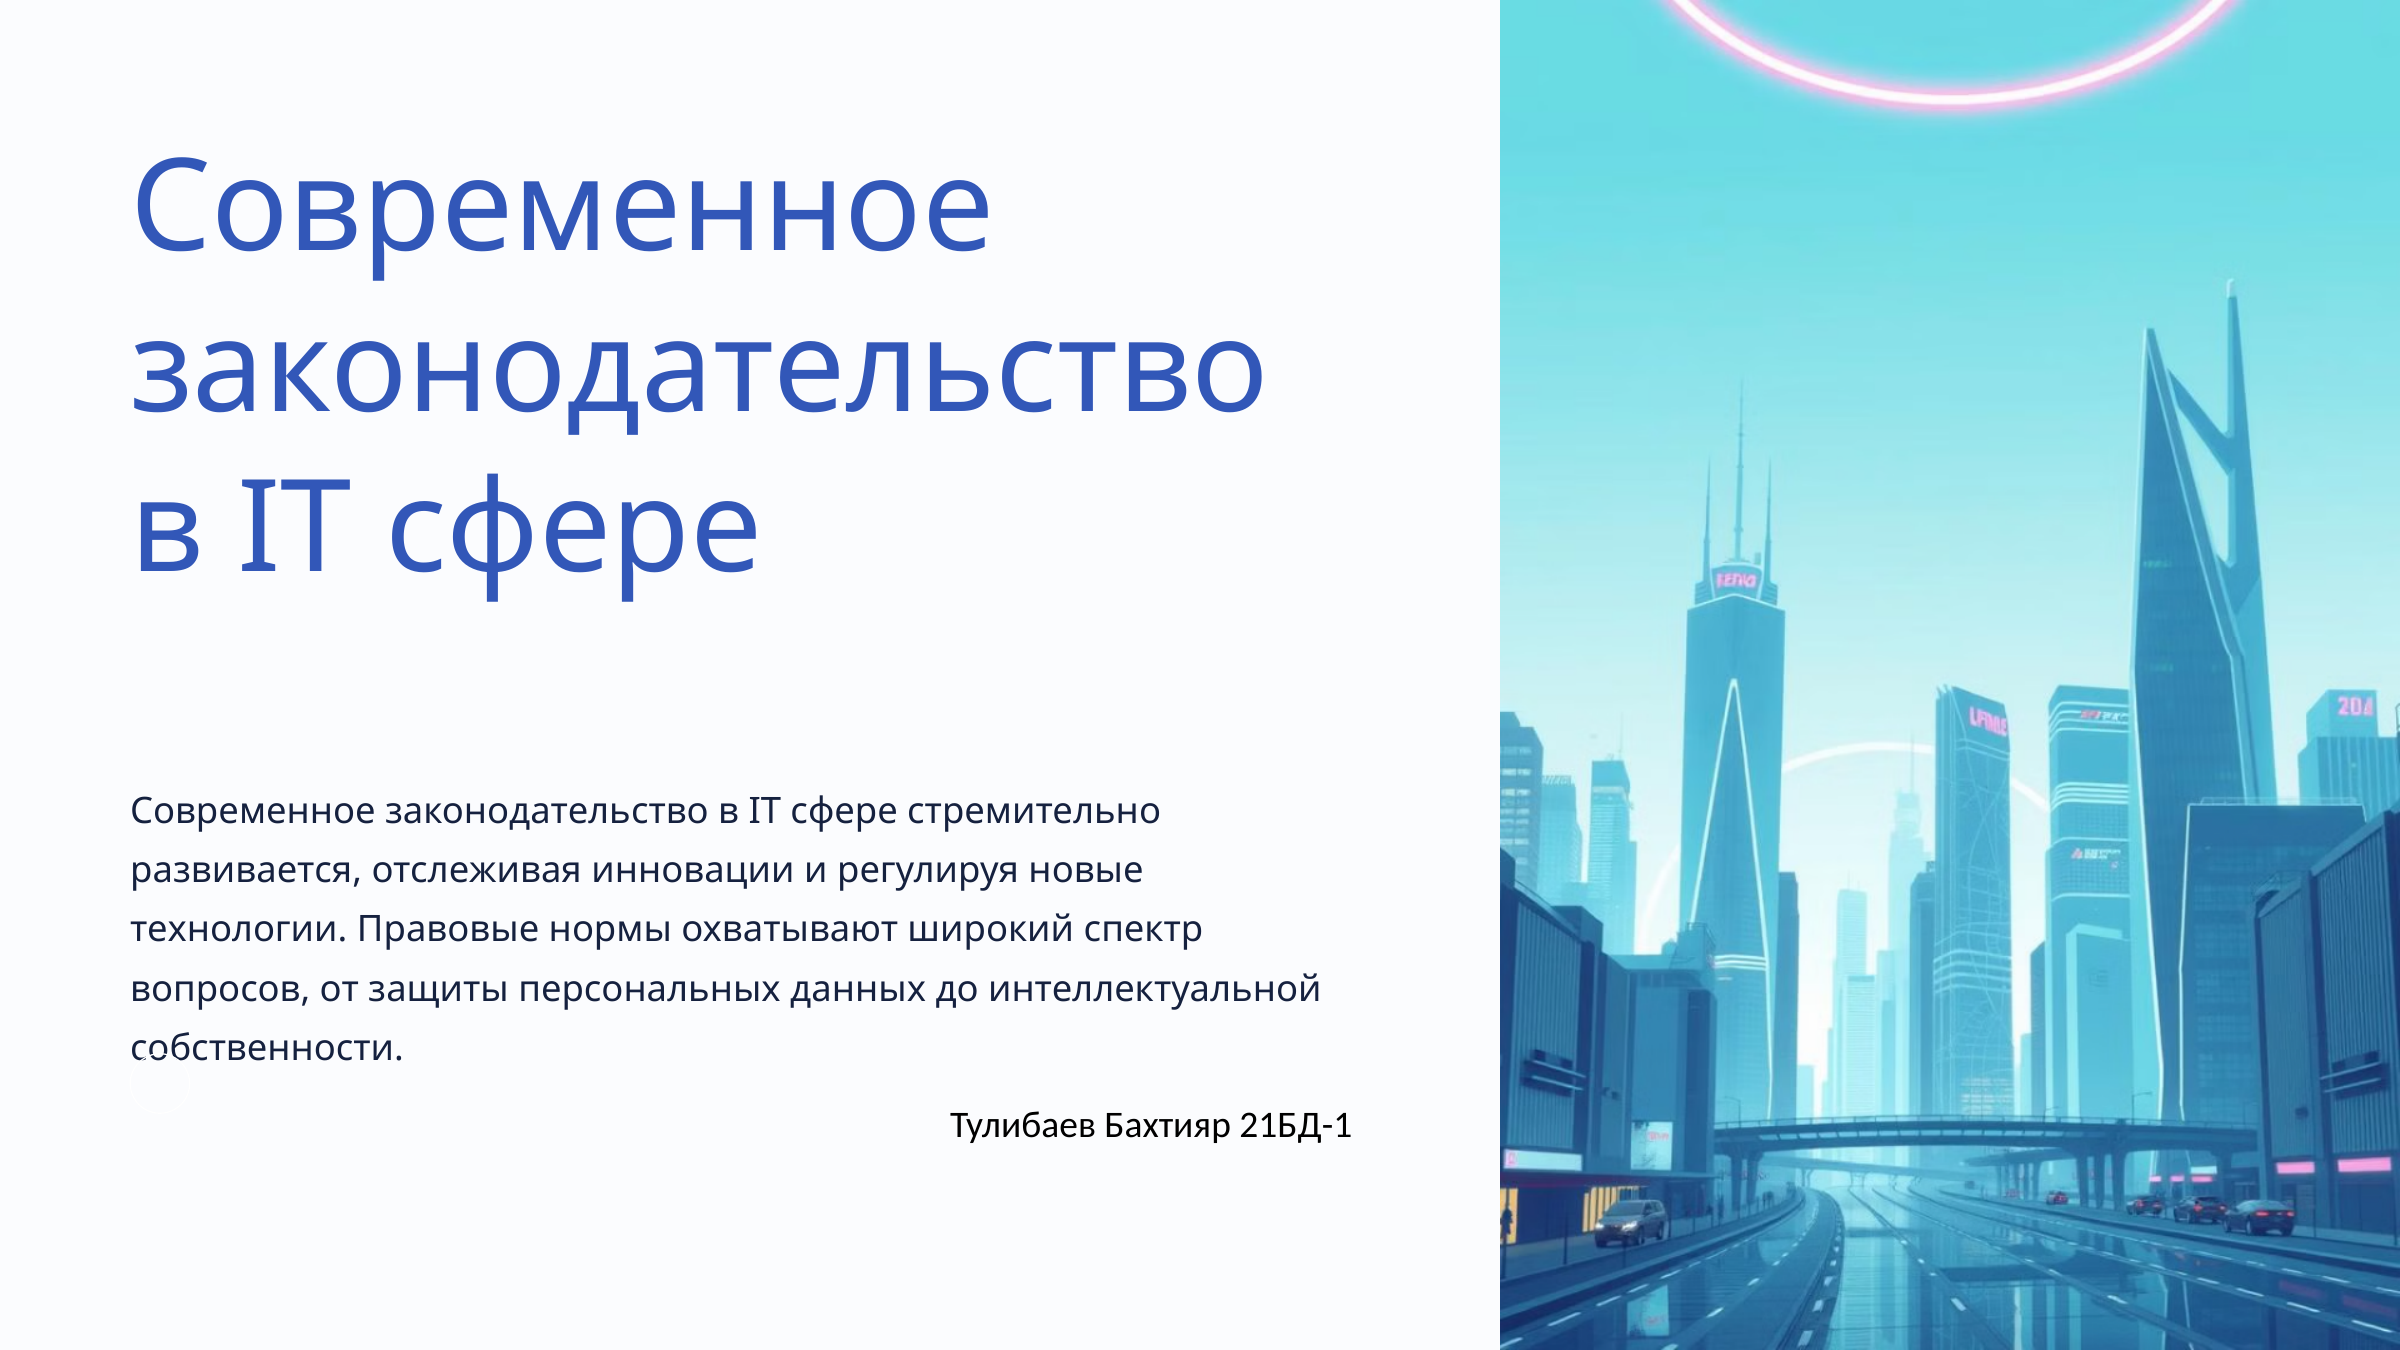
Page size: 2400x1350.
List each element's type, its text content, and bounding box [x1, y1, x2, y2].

text_box [208, 1051, 476, 1117]
picture [1499, 0, 2400, 1350]
text_box [130, 1053, 190, 1114]
text_box Современное законодательство в IT сфере стремительно развивается, отслеживая инновации и регулируя новые технологии. Правовые нормы охватывают широкий спектр вопросов, от защиты персональных данных до интеллектуальной собственности. [130, 771, 1370, 1010]
text_box Современное законодательство в IT сфере [130, 115, 1370, 598]
text_box Тулибаев Бахтияр 21БД-1 [935, 1092, 1368, 1152]
